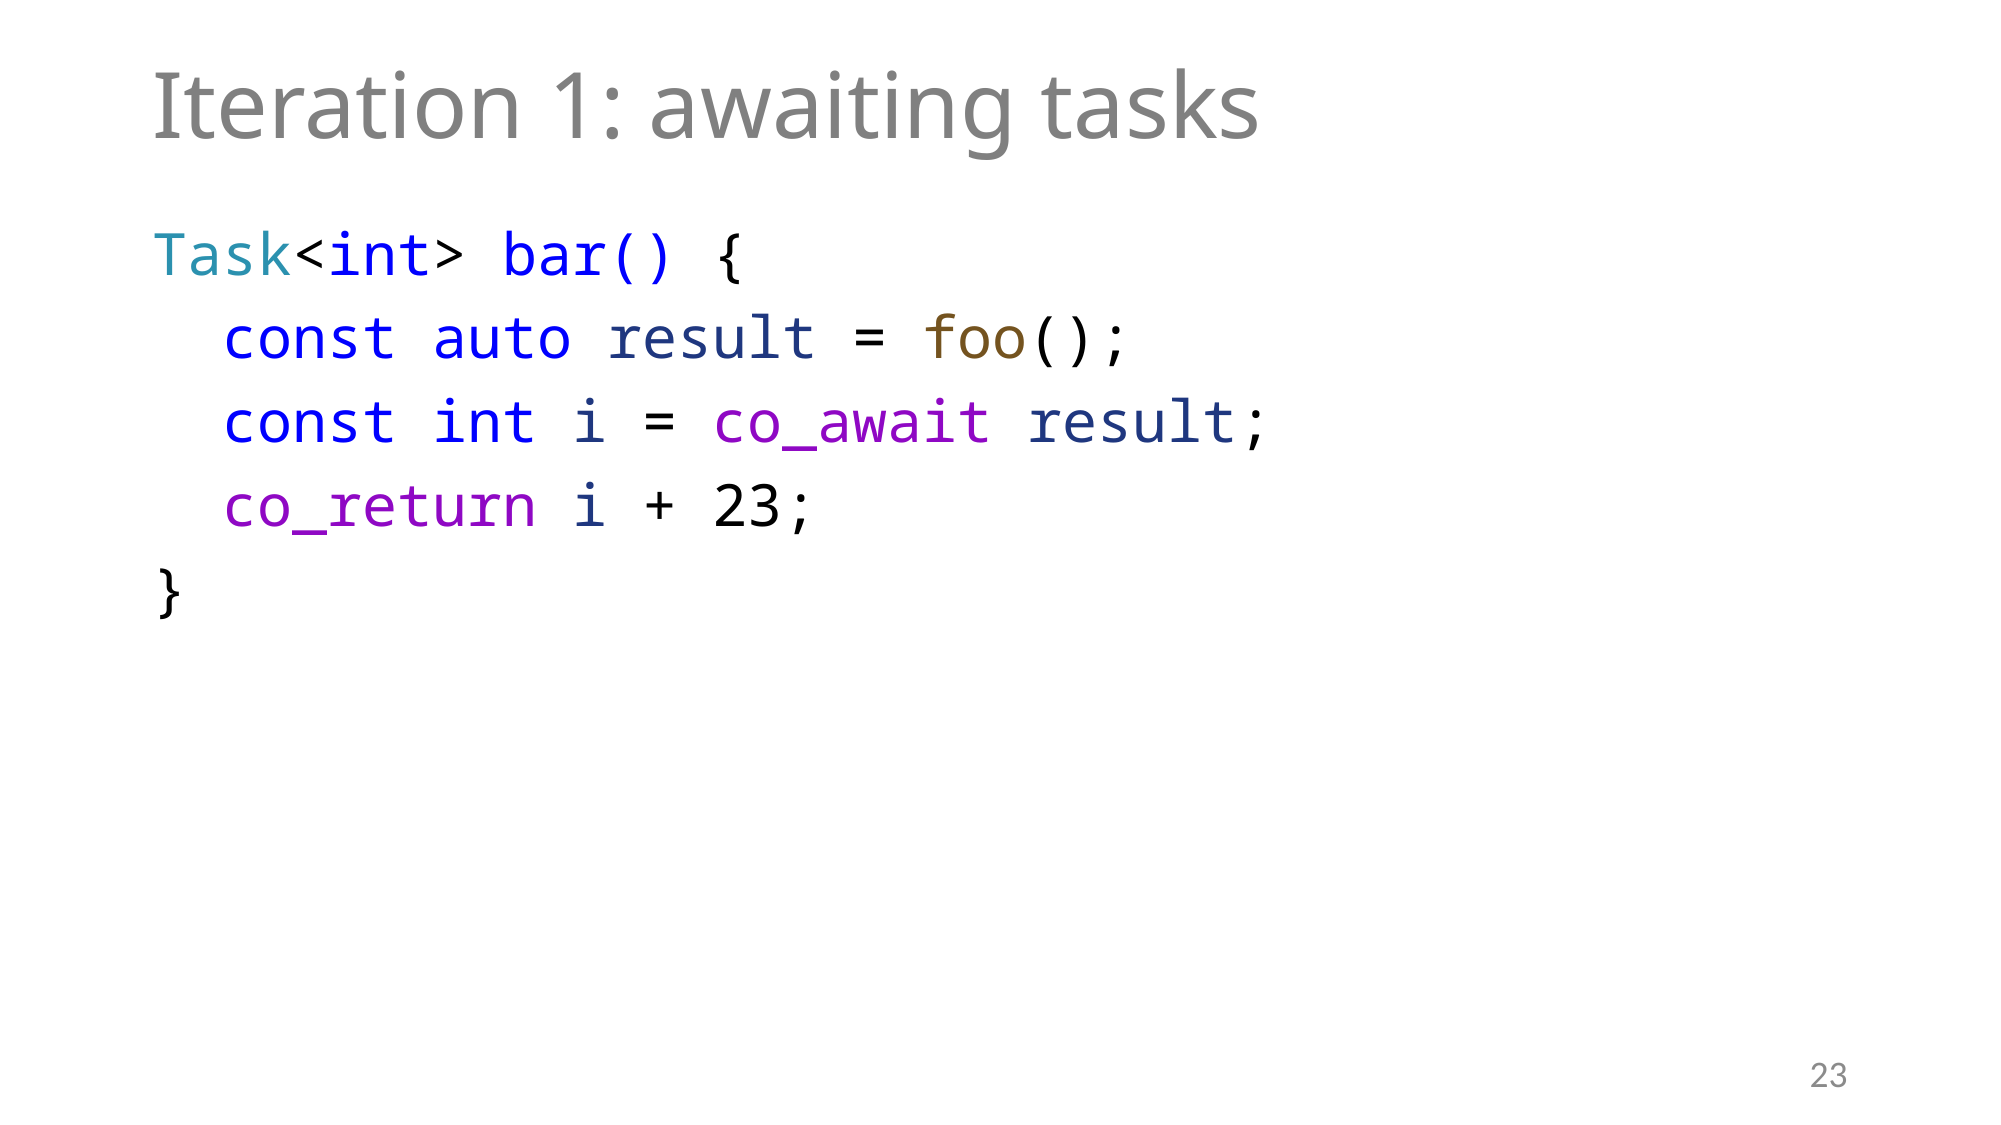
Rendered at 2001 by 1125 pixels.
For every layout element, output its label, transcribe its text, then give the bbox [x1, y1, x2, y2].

title Iteration 1: awaiting tasks [137, 0, 1863, 217]
list Task<int> bar() { const auto result = foo(); const int i = co_await result; co_return i + 23; } [137, 217, 1863, 1043]
slide_number 23 [1412, 1042, 1863, 1103]
